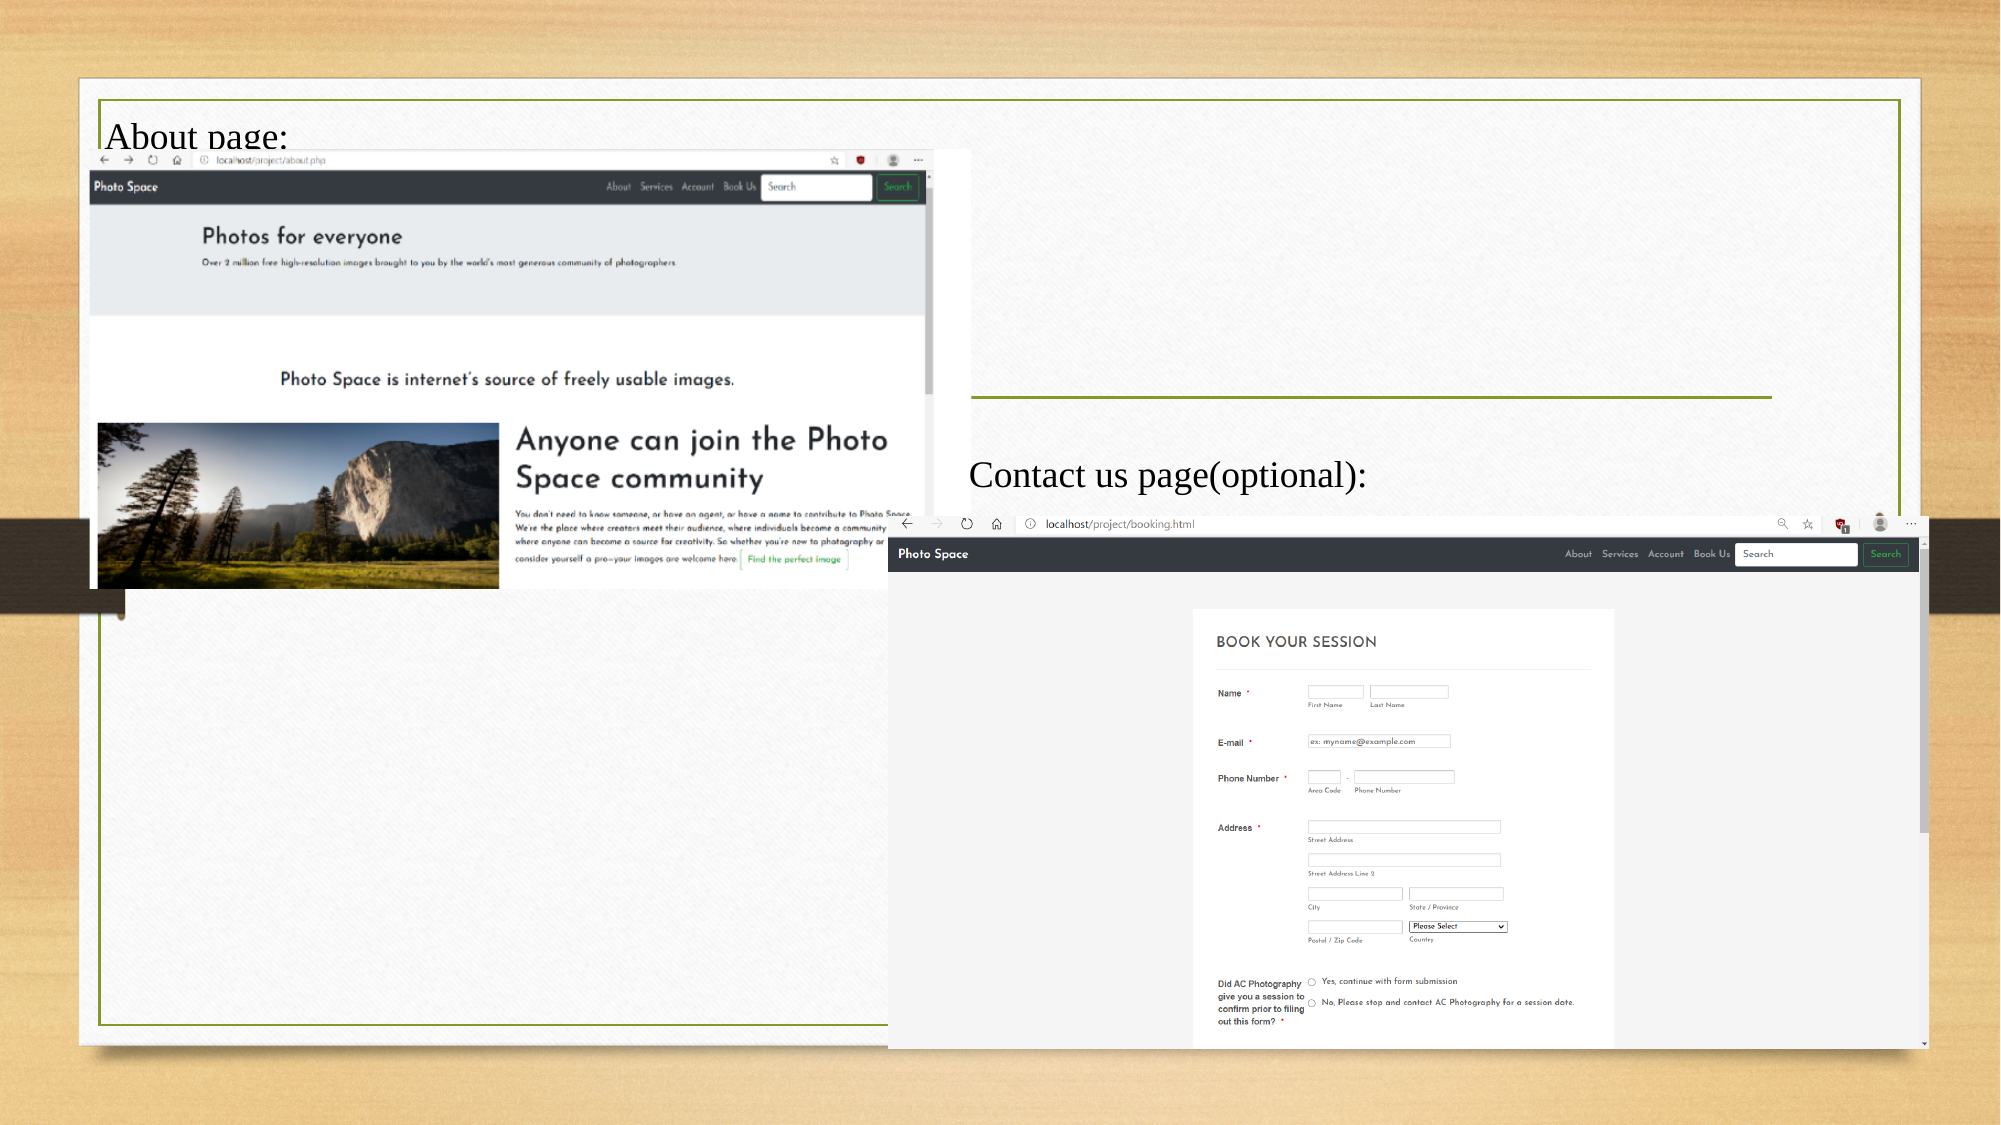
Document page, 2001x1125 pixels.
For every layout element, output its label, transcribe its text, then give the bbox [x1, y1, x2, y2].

text_box Contact us page(optional): [972, 439, 1959, 503]
text_box About page: [89, 101, 1090, 165]
picture [0, 0, 2001, 1125]
